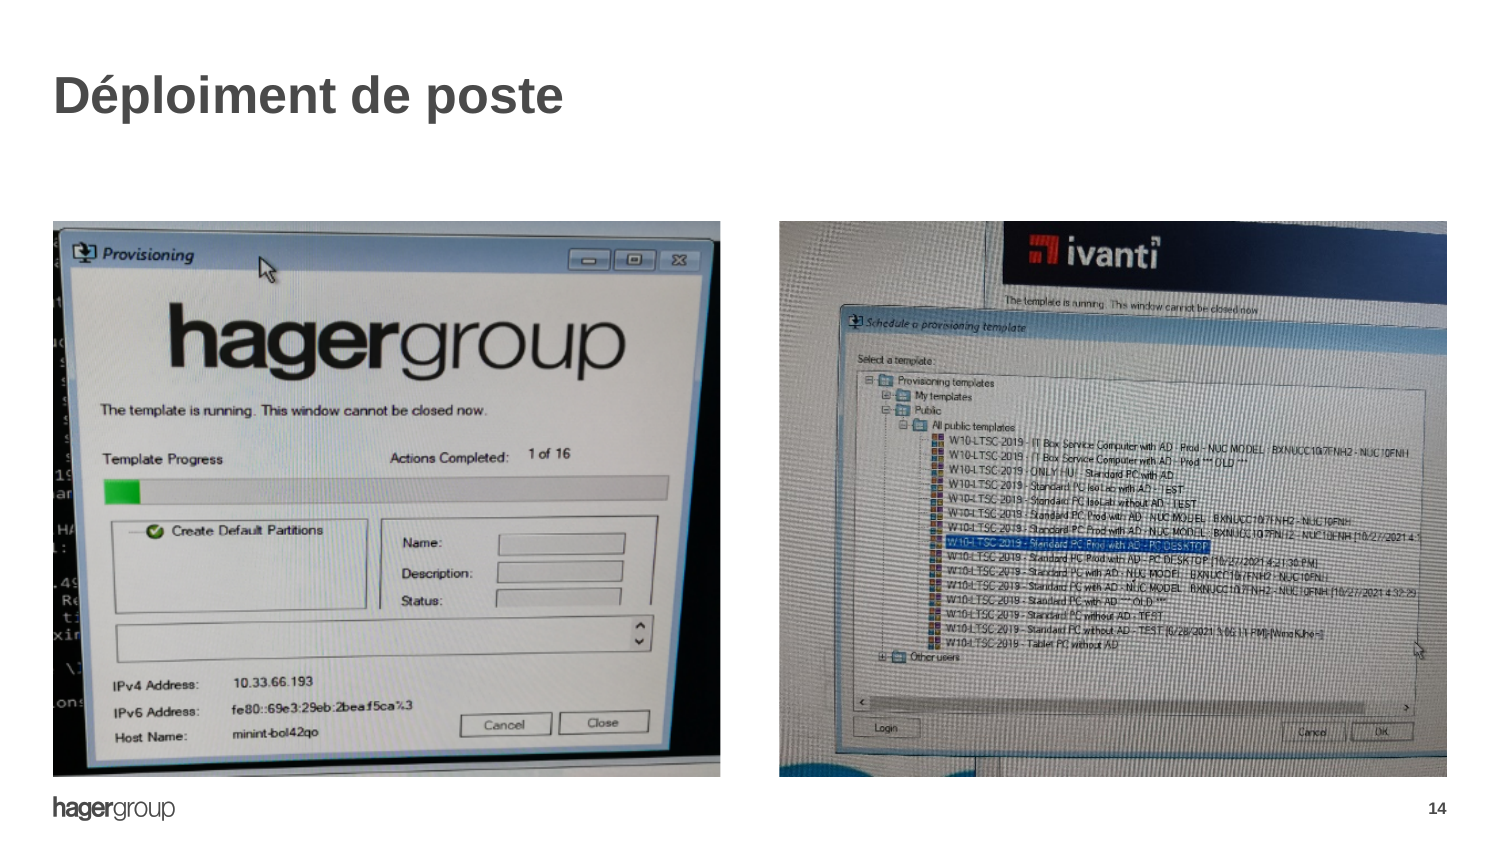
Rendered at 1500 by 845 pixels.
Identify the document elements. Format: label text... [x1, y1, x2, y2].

picture [52, 221, 721, 777]
picture [807, 770, 822, 777]
slide_number 14 [1399, 790, 1447, 826]
picture [833, 773, 859, 777]
picture [779, 221, 1447, 777]
title Déploiment de poste [53, 67, 1010, 134]
picture [785, 772, 798, 777]
